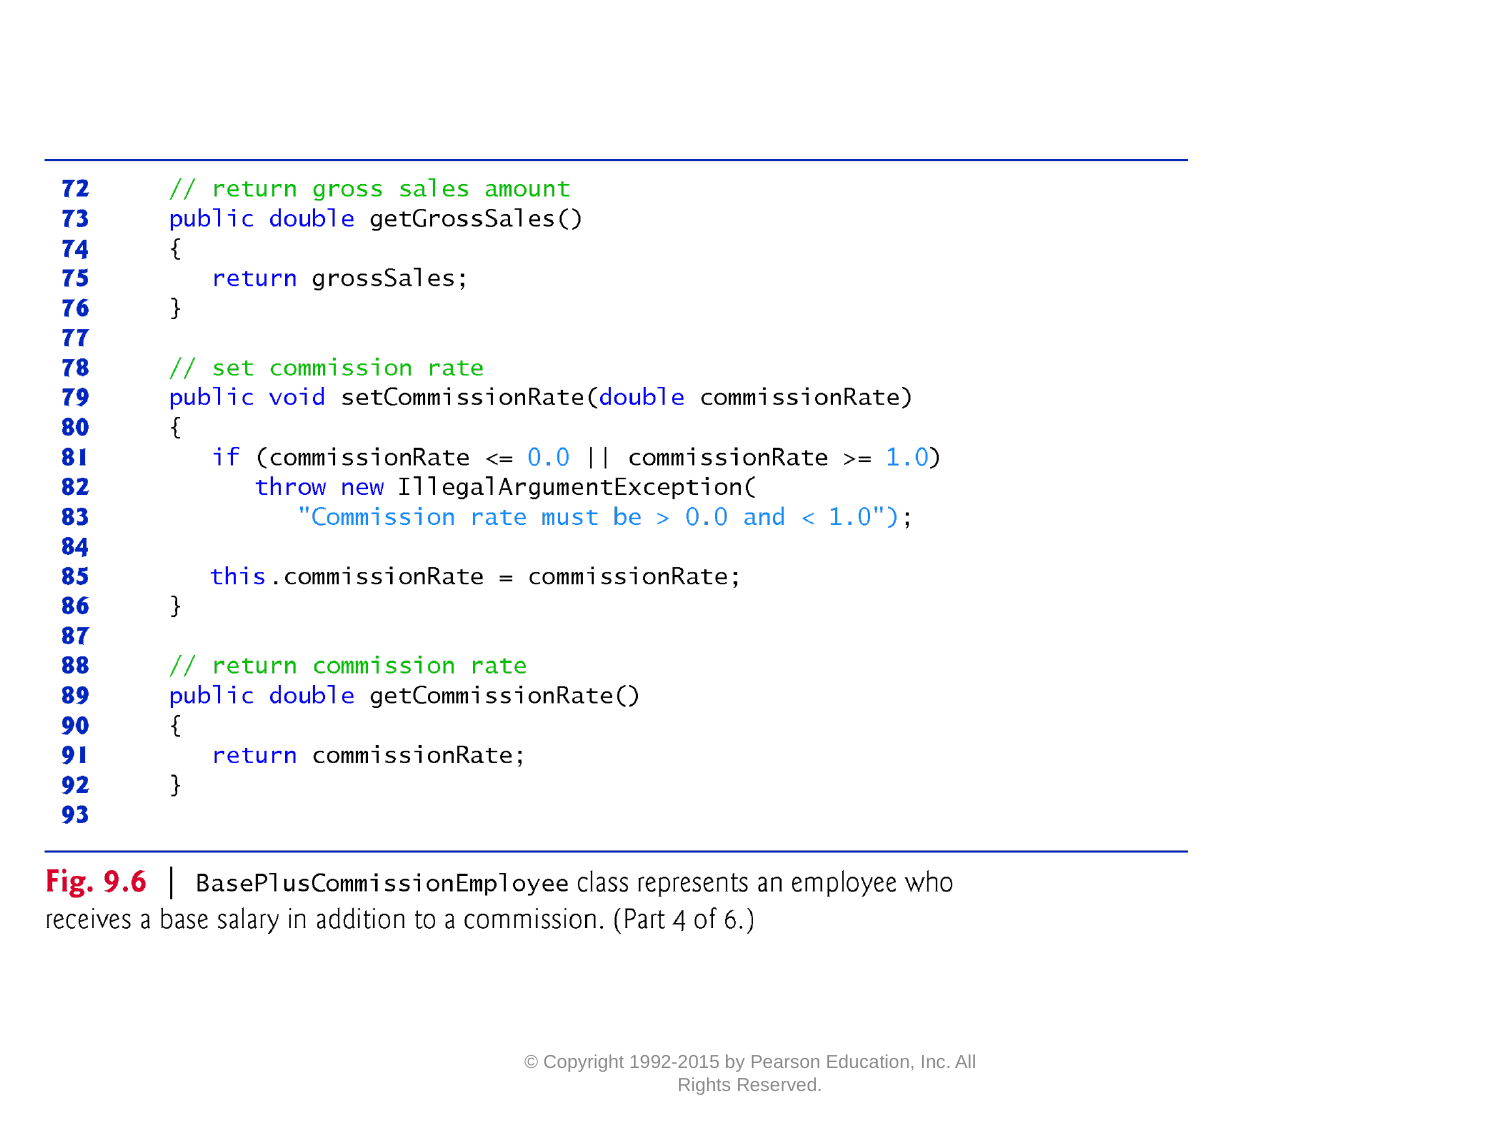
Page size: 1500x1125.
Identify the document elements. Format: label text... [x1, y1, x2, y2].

footer © Copyright 1992-2015 by Pearson Education, Inc. All Rights Reserved. [496, 1042, 1004, 1103]
picture [0, 106, 1500, 1018]
